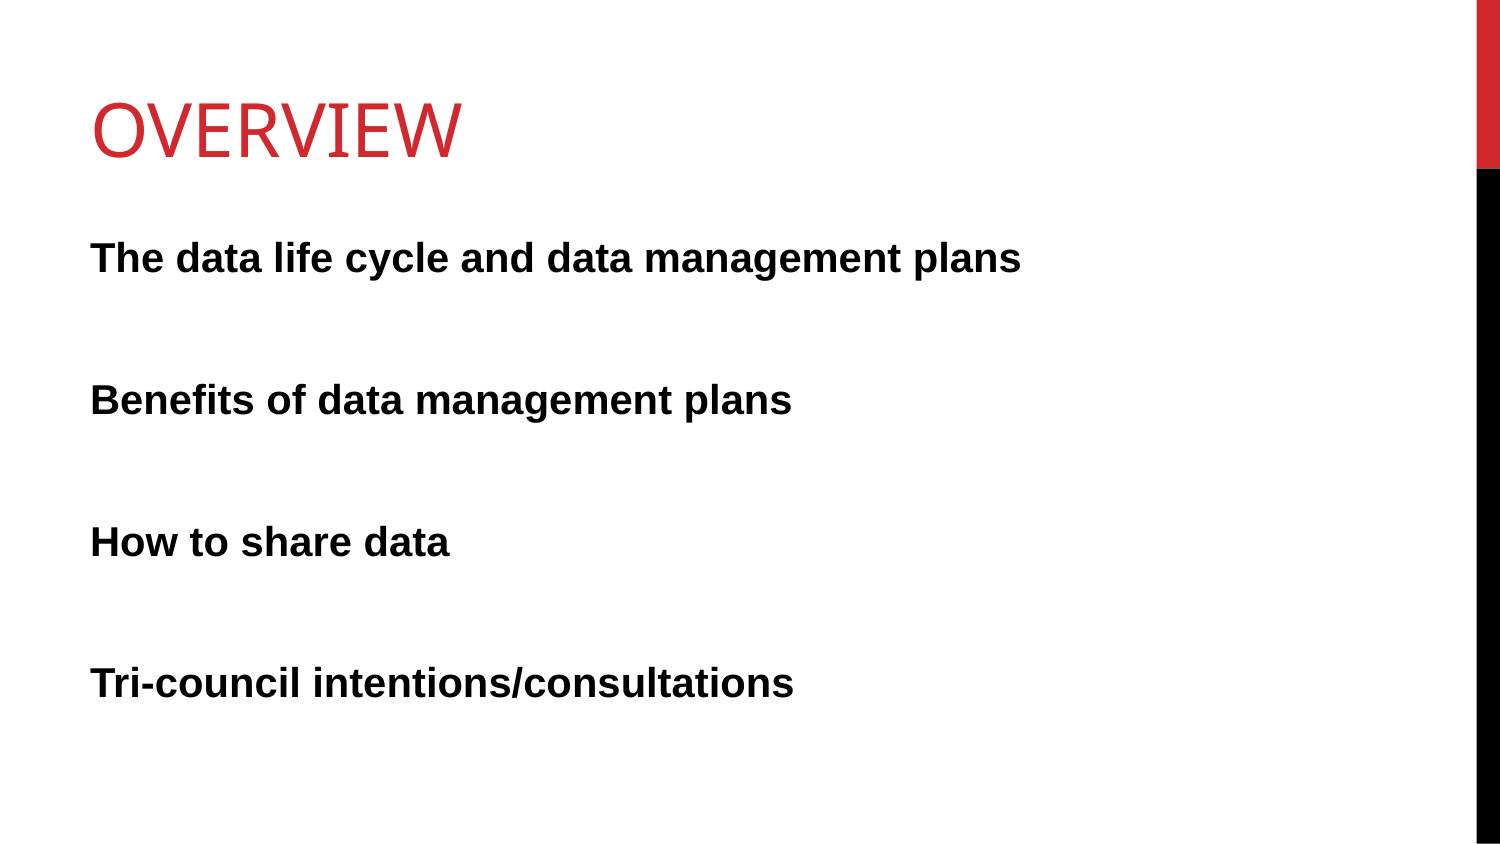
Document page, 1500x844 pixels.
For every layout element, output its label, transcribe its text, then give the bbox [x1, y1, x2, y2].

list The data life cycle and data management plans Benefits of data management plans How to share data Tri-council intentions/consultations [75, 215, 1325, 754]
title Overview [75, 18, 1025, 188]
